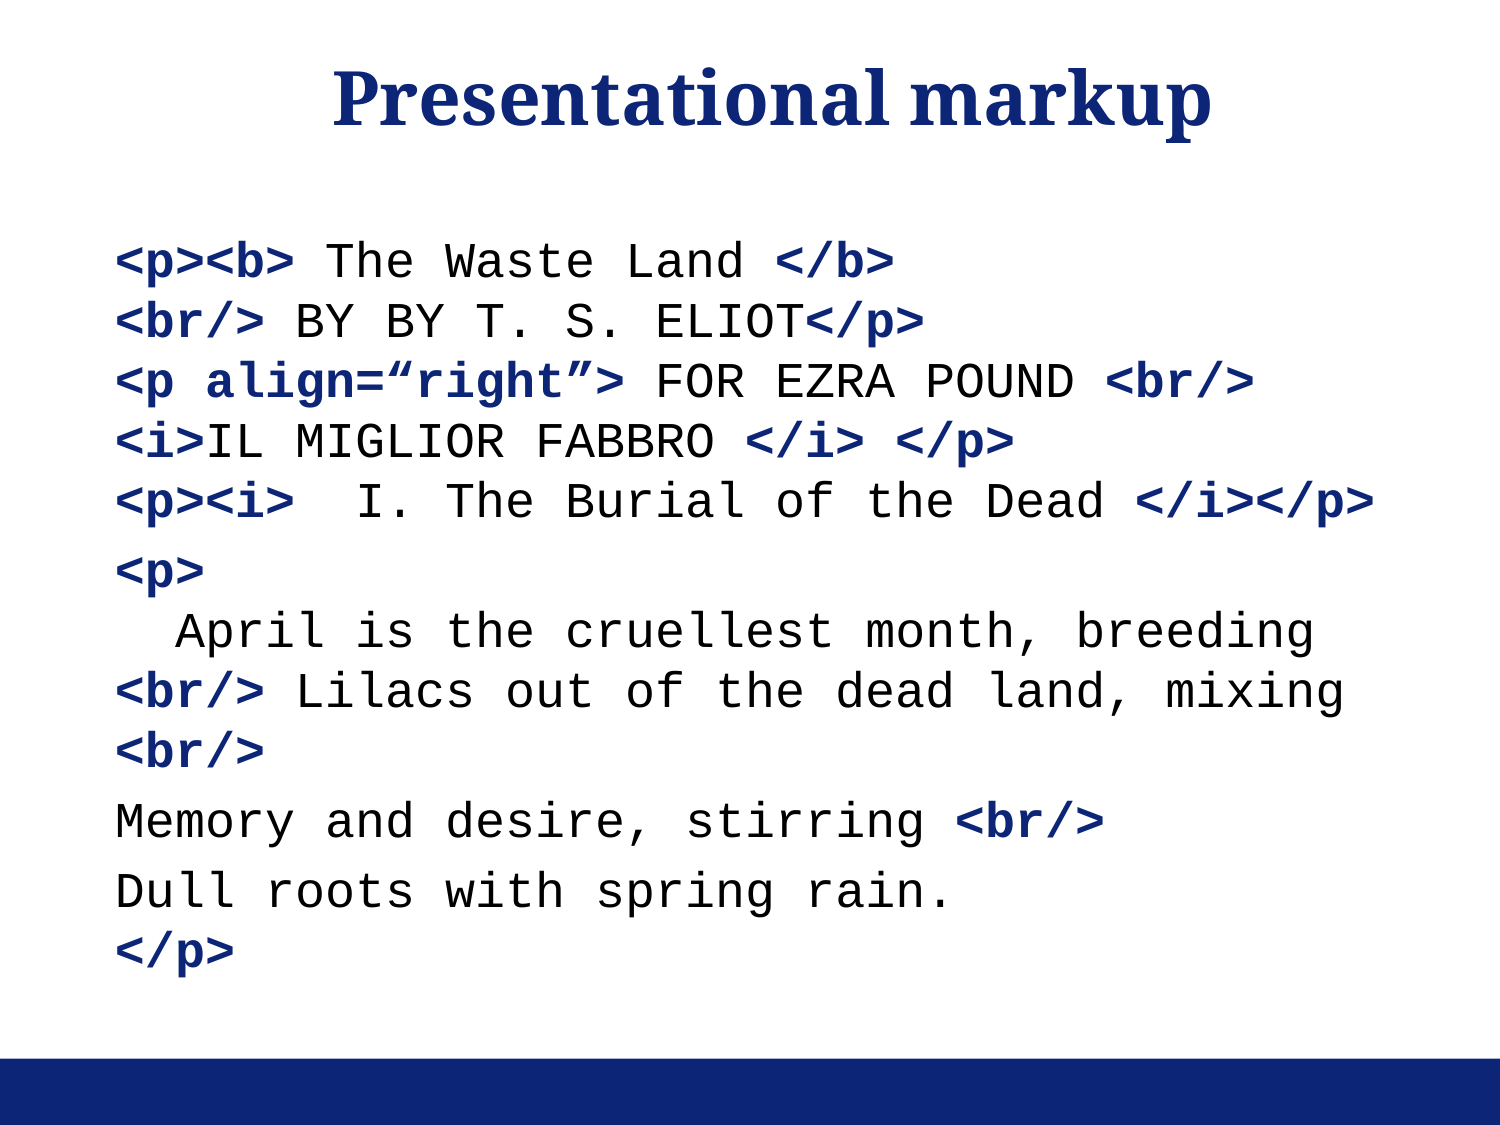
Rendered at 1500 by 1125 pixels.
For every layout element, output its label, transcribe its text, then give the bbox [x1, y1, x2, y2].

text_box Presentational markup [135, 42, 1412, 148]
text_box <p><b> The Waste Land </b> <br/> BY BY T. S. ELIOT</p> <p align=“right”> FOR EZRA POUND <br/> <i>IL MIGLIOR FABBRO </i> </p> <p><i> I. The Burial of the Dead </i></p> <p> April is the cruellest month, breeding <br/> Lilacs out of the dead land, mixing <br/> Memory and desire, stirring <br/> Dull roots with spring rain. </p> [100, 219, 1447, 985]
